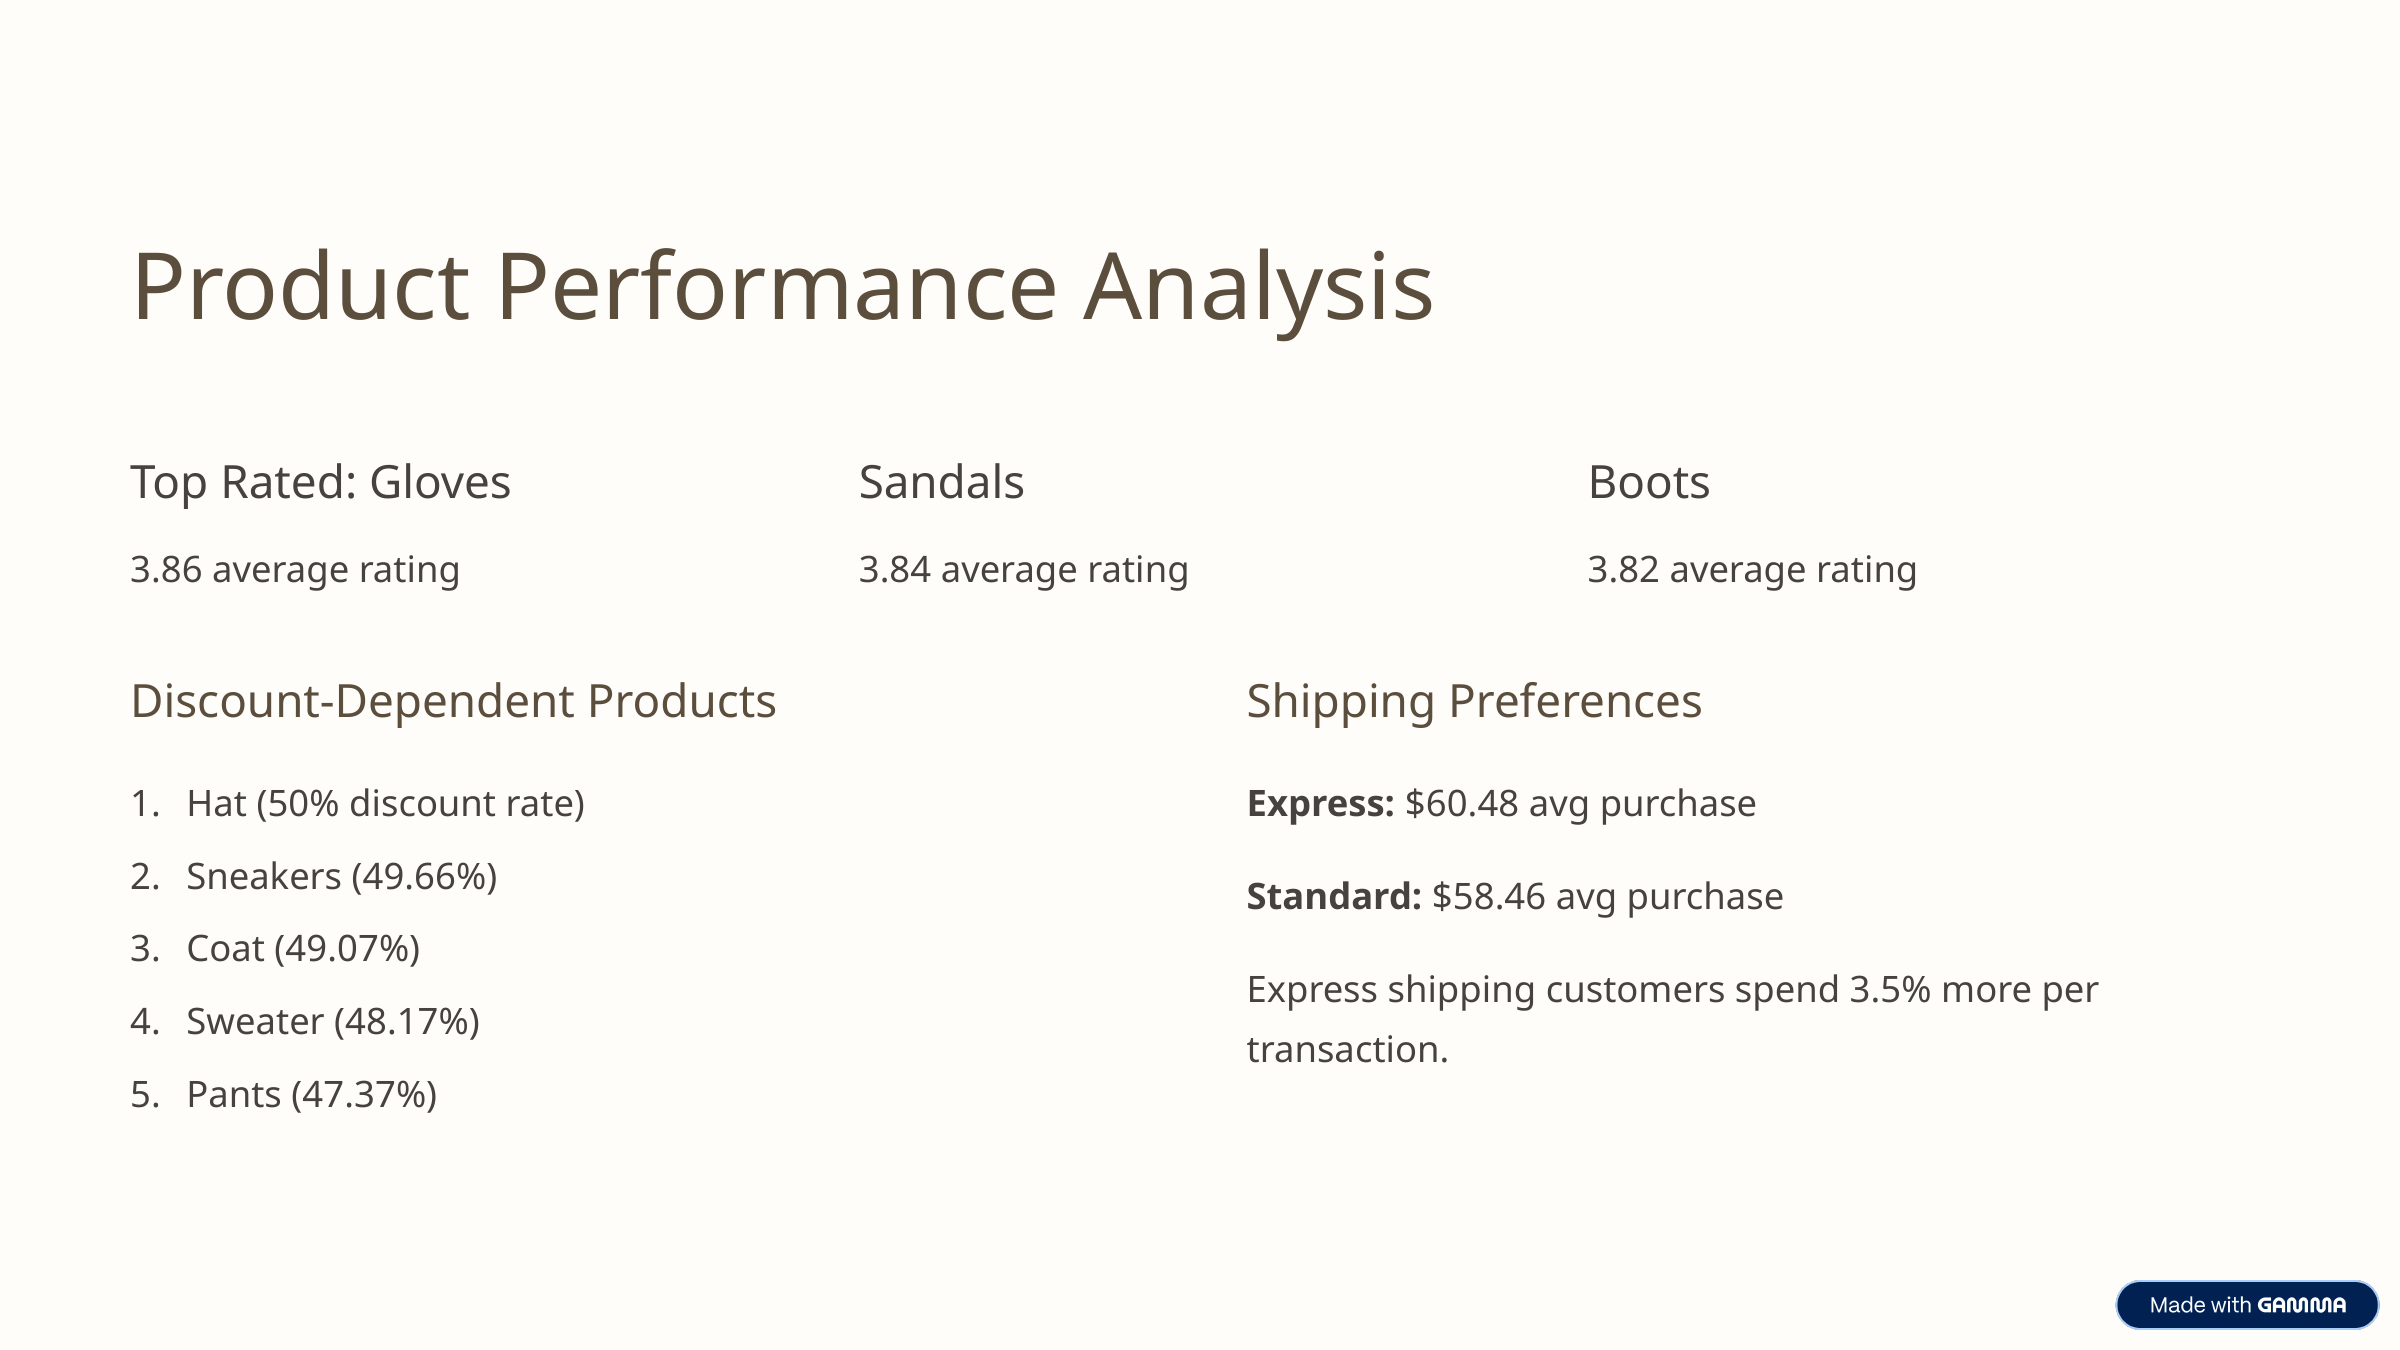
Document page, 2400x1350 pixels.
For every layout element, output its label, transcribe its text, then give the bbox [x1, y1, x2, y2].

text_box Express shipping customers spend 3.5% more per transaction. [1246, 950, 2271, 1070]
text_box Sweater (48.17%) [130, 982, 1155, 1042]
text_box 3.86 average rating [130, 530, 813, 591]
text_box Discount-Dependent Products [130, 669, 855, 728]
text_box Sandals [858, 450, 1324, 509]
text_box Product Performance Analysis [130, 222, 1569, 339]
text_box Top Rated: Gloves [130, 450, 596, 509]
text_box Standard: $58.46 avg purchase [1246, 857, 2271, 918]
text_box Sneakers (49.66%) [130, 837, 1155, 897]
text_box Express: $60.48 avg purchase [1246, 764, 2271, 825]
text_box Shipping Preferences [1246, 669, 1755, 728]
text_box Boots [1587, 450, 2053, 509]
picture [2106, 1271, 2389, 1339]
text_box Pants (47.37%) [130, 1054, 1155, 1115]
text_box Hat (50% discount rate) [130, 764, 1155, 825]
text_box 3.84 average rating [858, 530, 1541, 591]
text_box Coat (49.07%) [130, 909, 1155, 970]
text_box 3.82 average rating [1587, 530, 2270, 591]
